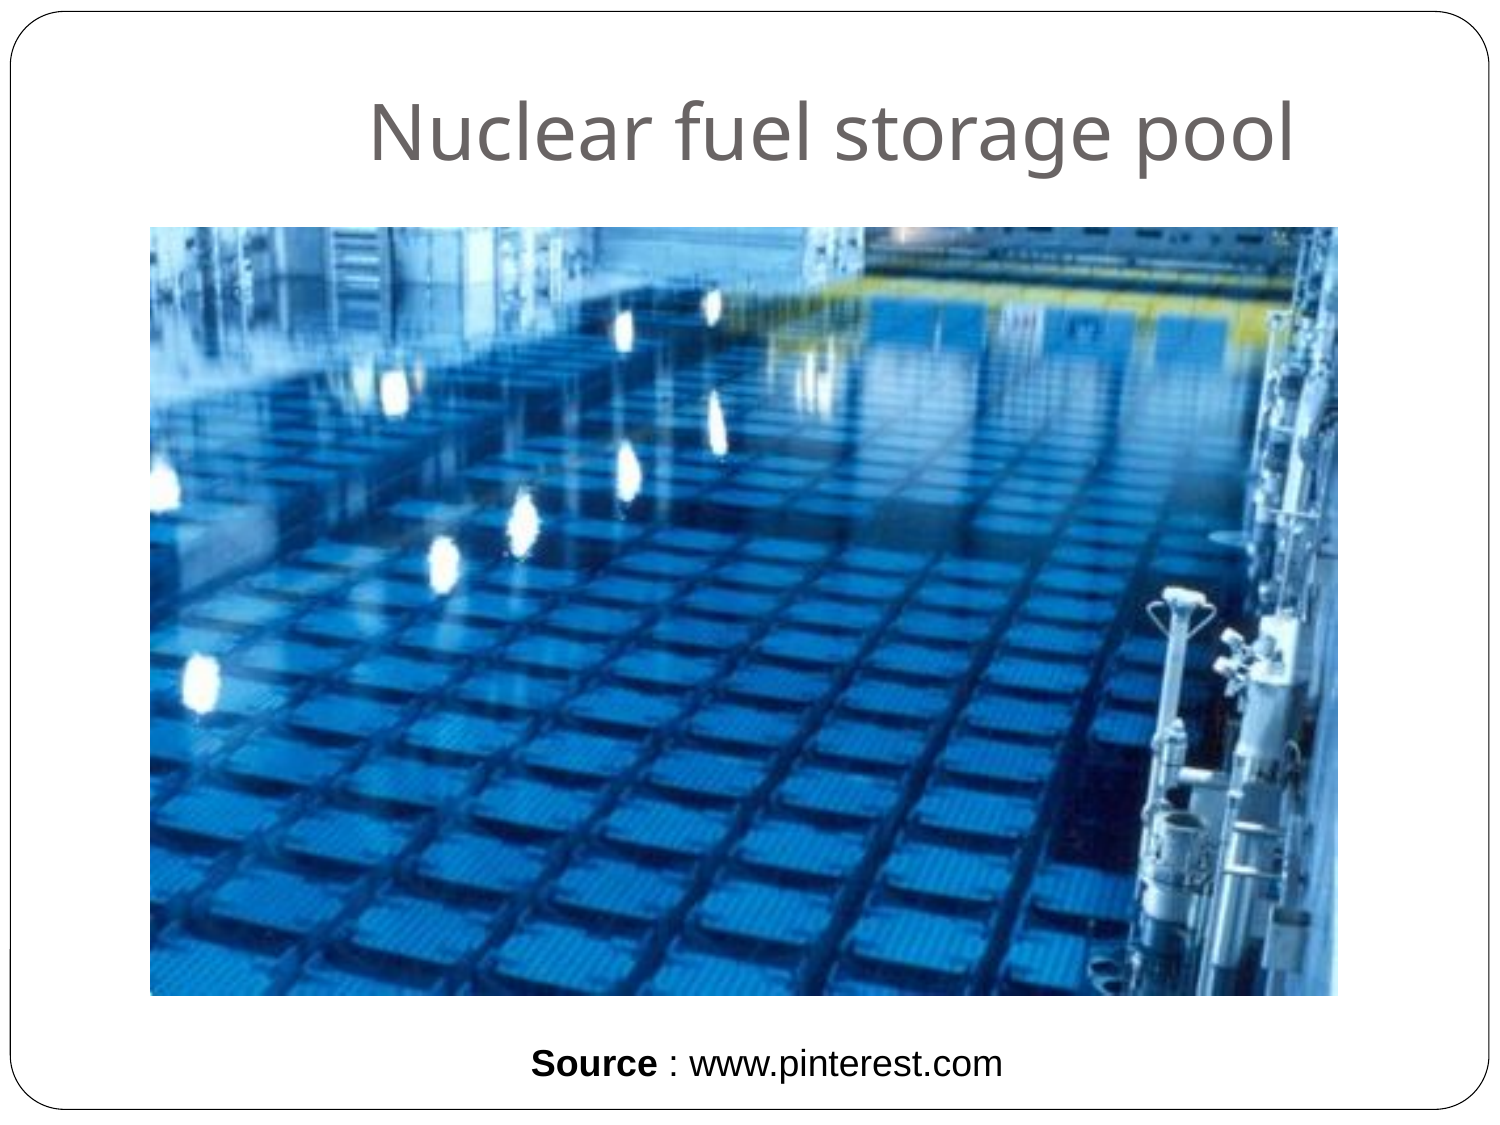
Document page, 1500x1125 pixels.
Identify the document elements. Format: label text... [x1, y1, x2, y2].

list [149, 226, 1338, 996]
title Nuclear fuel storage pool [352, 73, 1338, 192]
text_box Source : www.pinterest.com [516, 1031, 1019, 1092]
